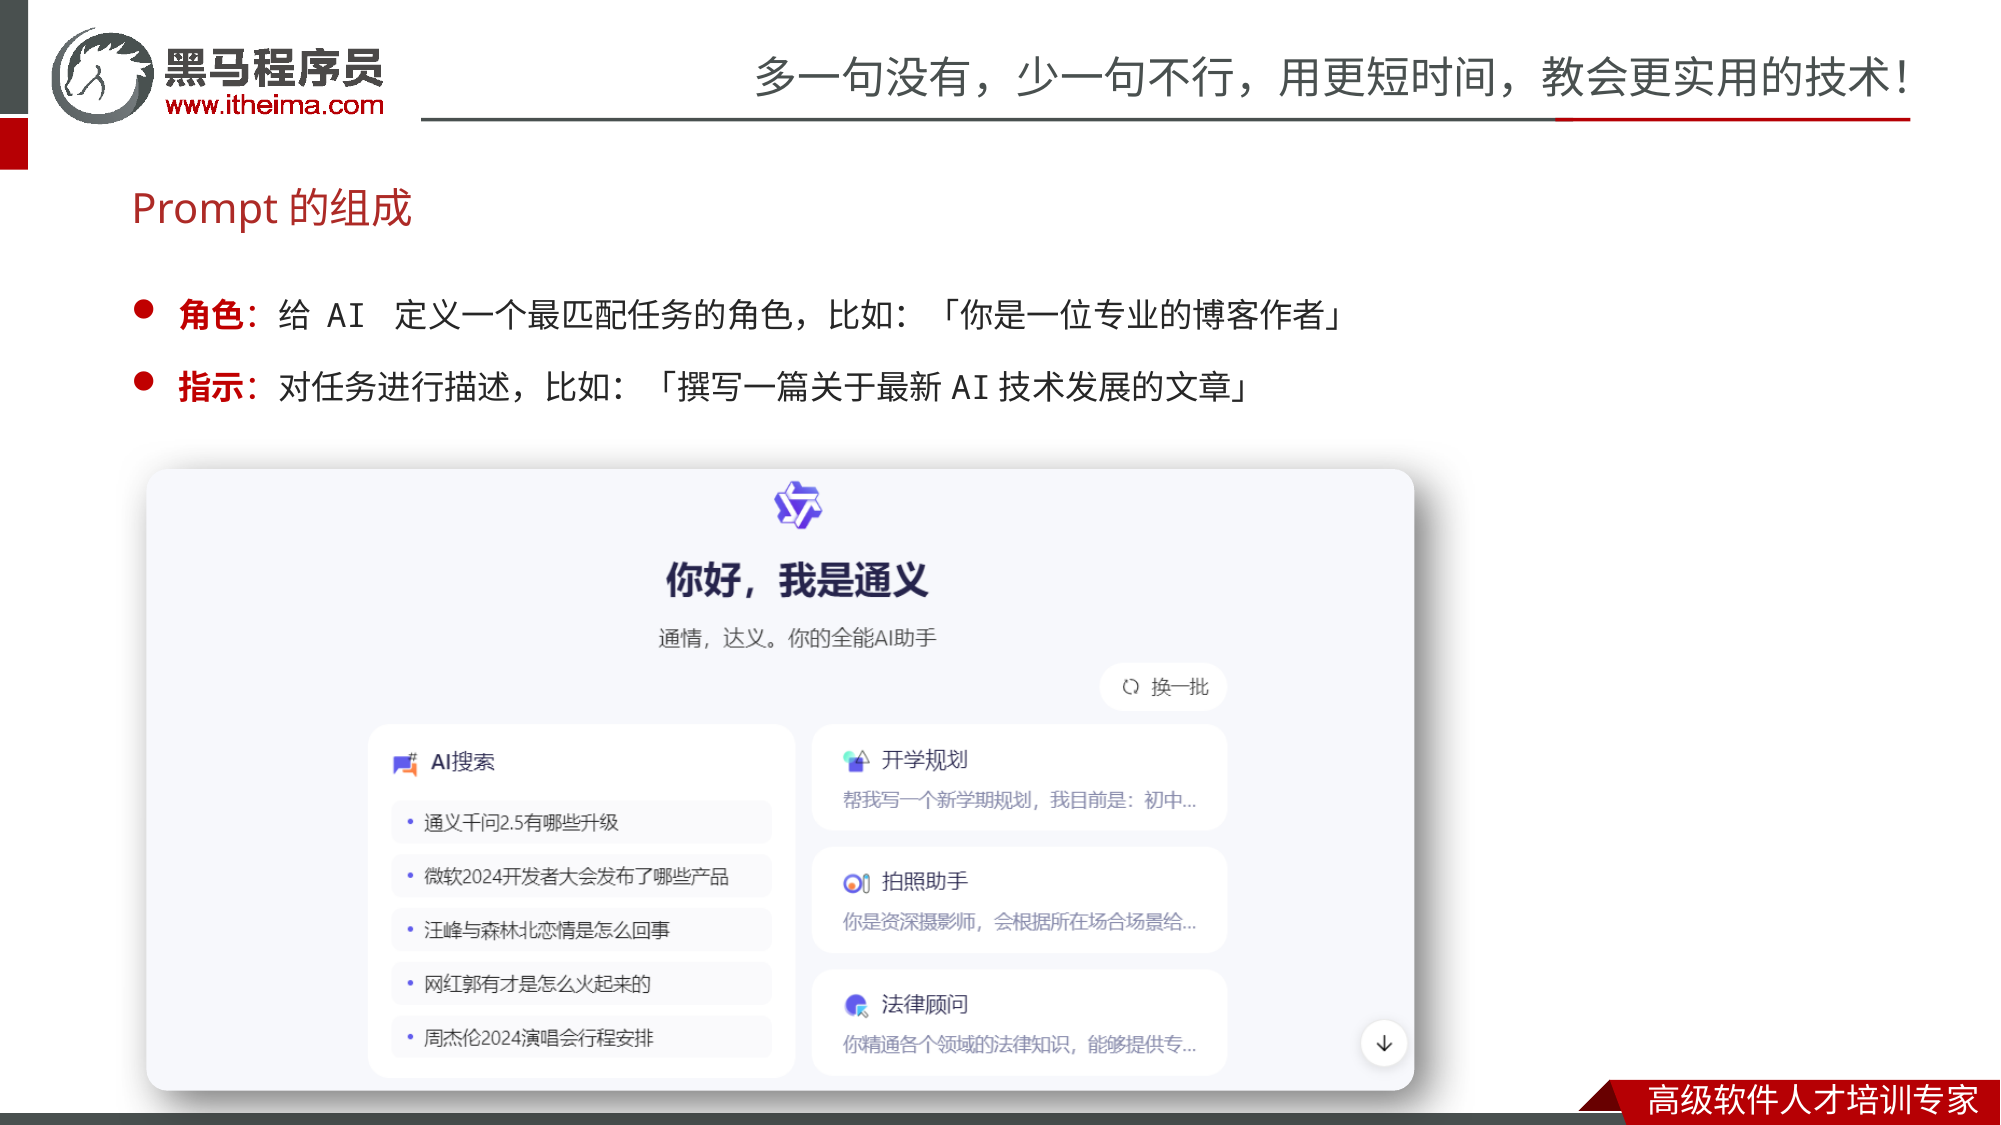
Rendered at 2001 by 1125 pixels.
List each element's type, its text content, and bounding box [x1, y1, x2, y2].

list 角色：给 AI 定义一个最匹配任务的角色，比如：「你是一位专业的博客作者」 指示：对任务进行描述，比如：「撰写一篇关于最新AI技术发展的文章」 [116, 266, 1978, 700]
picture [50, 26, 384, 125]
title Prompt的组成 [116, 164, 1872, 250]
picture [146, 468, 1415, 1091]
